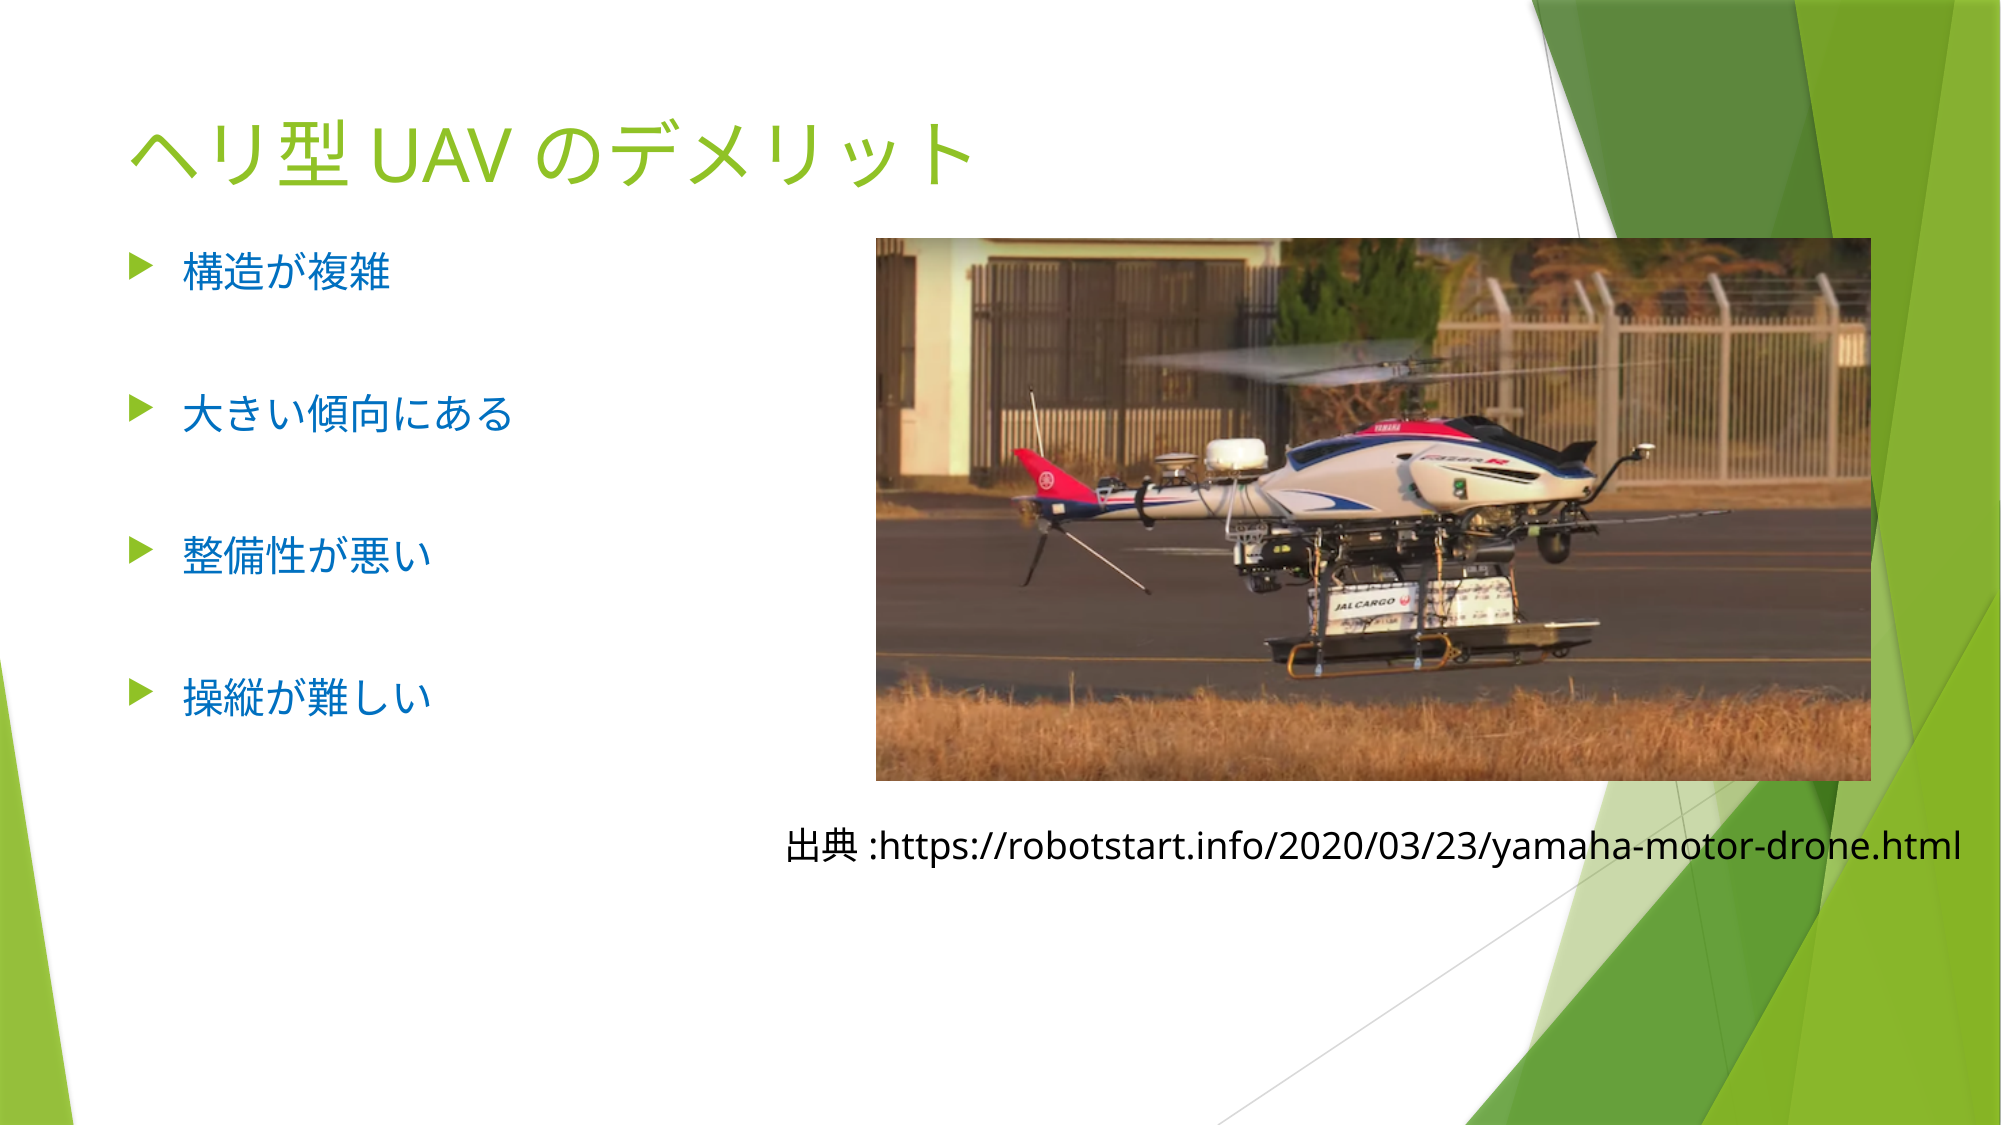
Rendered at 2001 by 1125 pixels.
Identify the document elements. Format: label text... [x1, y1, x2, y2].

picture [876, 238, 1872, 781]
title ヘリ型UAVのデメリット [111, 99, 1522, 238]
text_box 出典:https://robotstart.info/2020/03/23/yamaha-motor-drone.html [769, 814, 1978, 875]
list 構造が複雑 大きい傾向にある 整備性が悪い 操縦が難しい [111, 238, 1522, 876]
